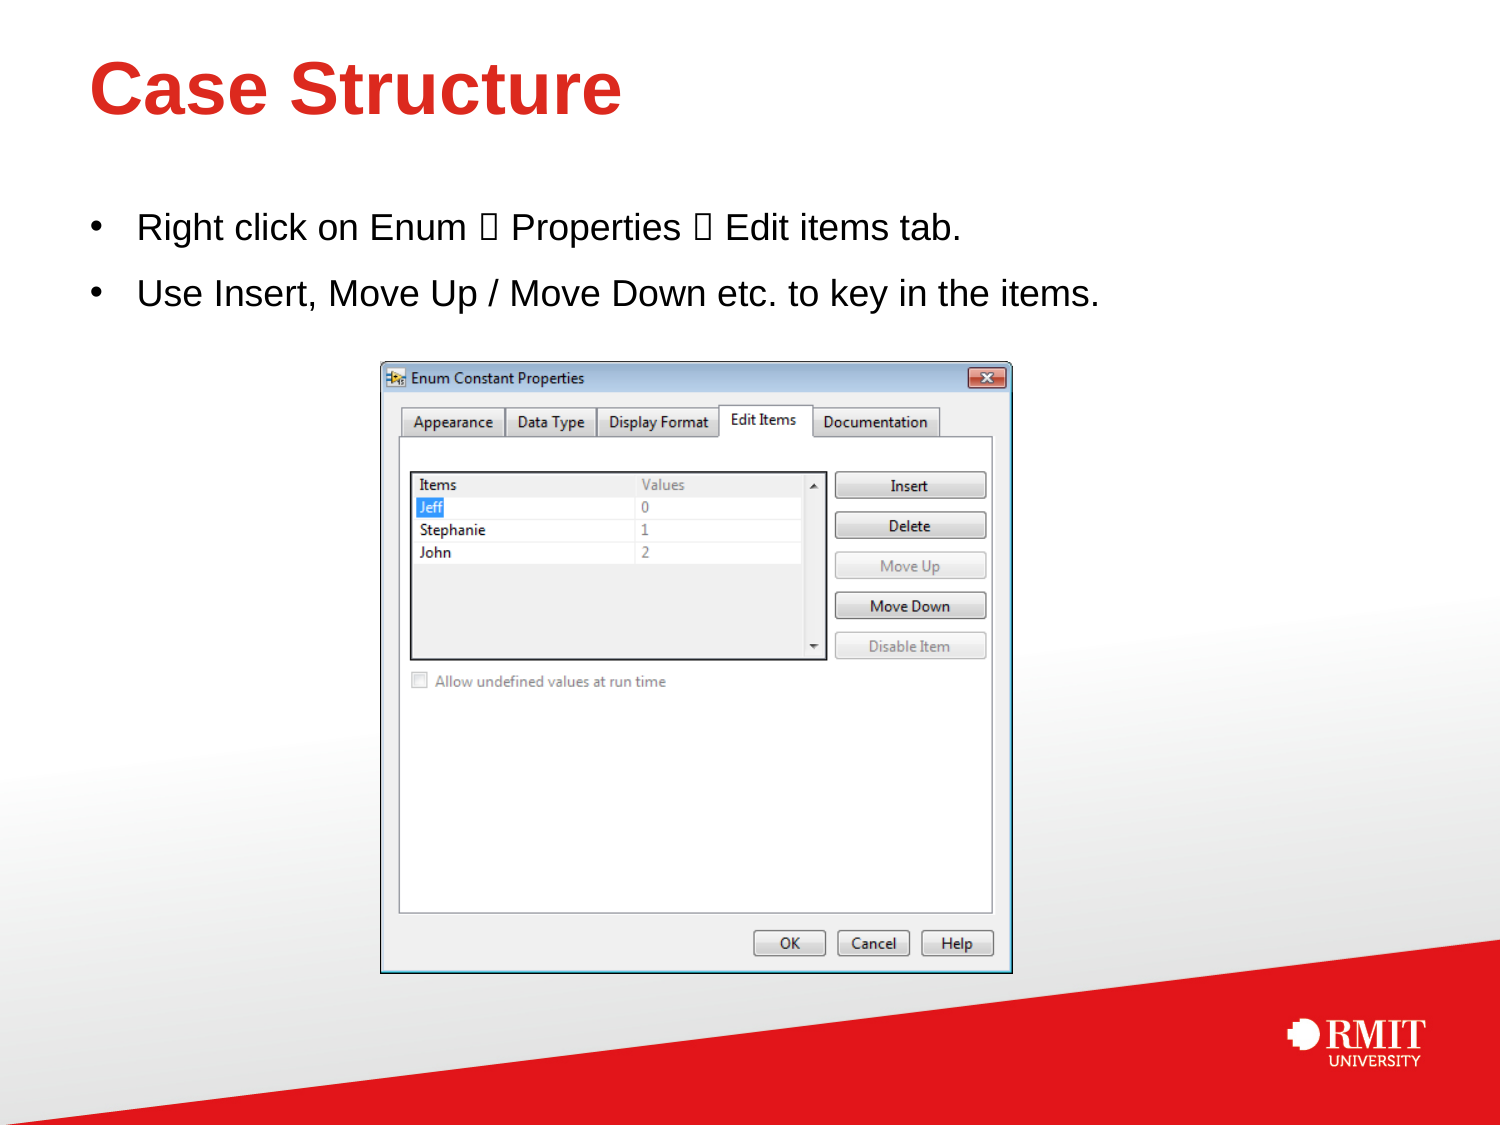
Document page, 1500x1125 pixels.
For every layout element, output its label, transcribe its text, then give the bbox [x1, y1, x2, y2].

picture [0, 0, 1500, 1125]
title Case Structure [75, 72, 1425, 157]
list Right click on Enum  Properties  Edit items tab. Use Insert, Move Up / Move Down etc. to key in the items. [75, 195, 1425, 924]
